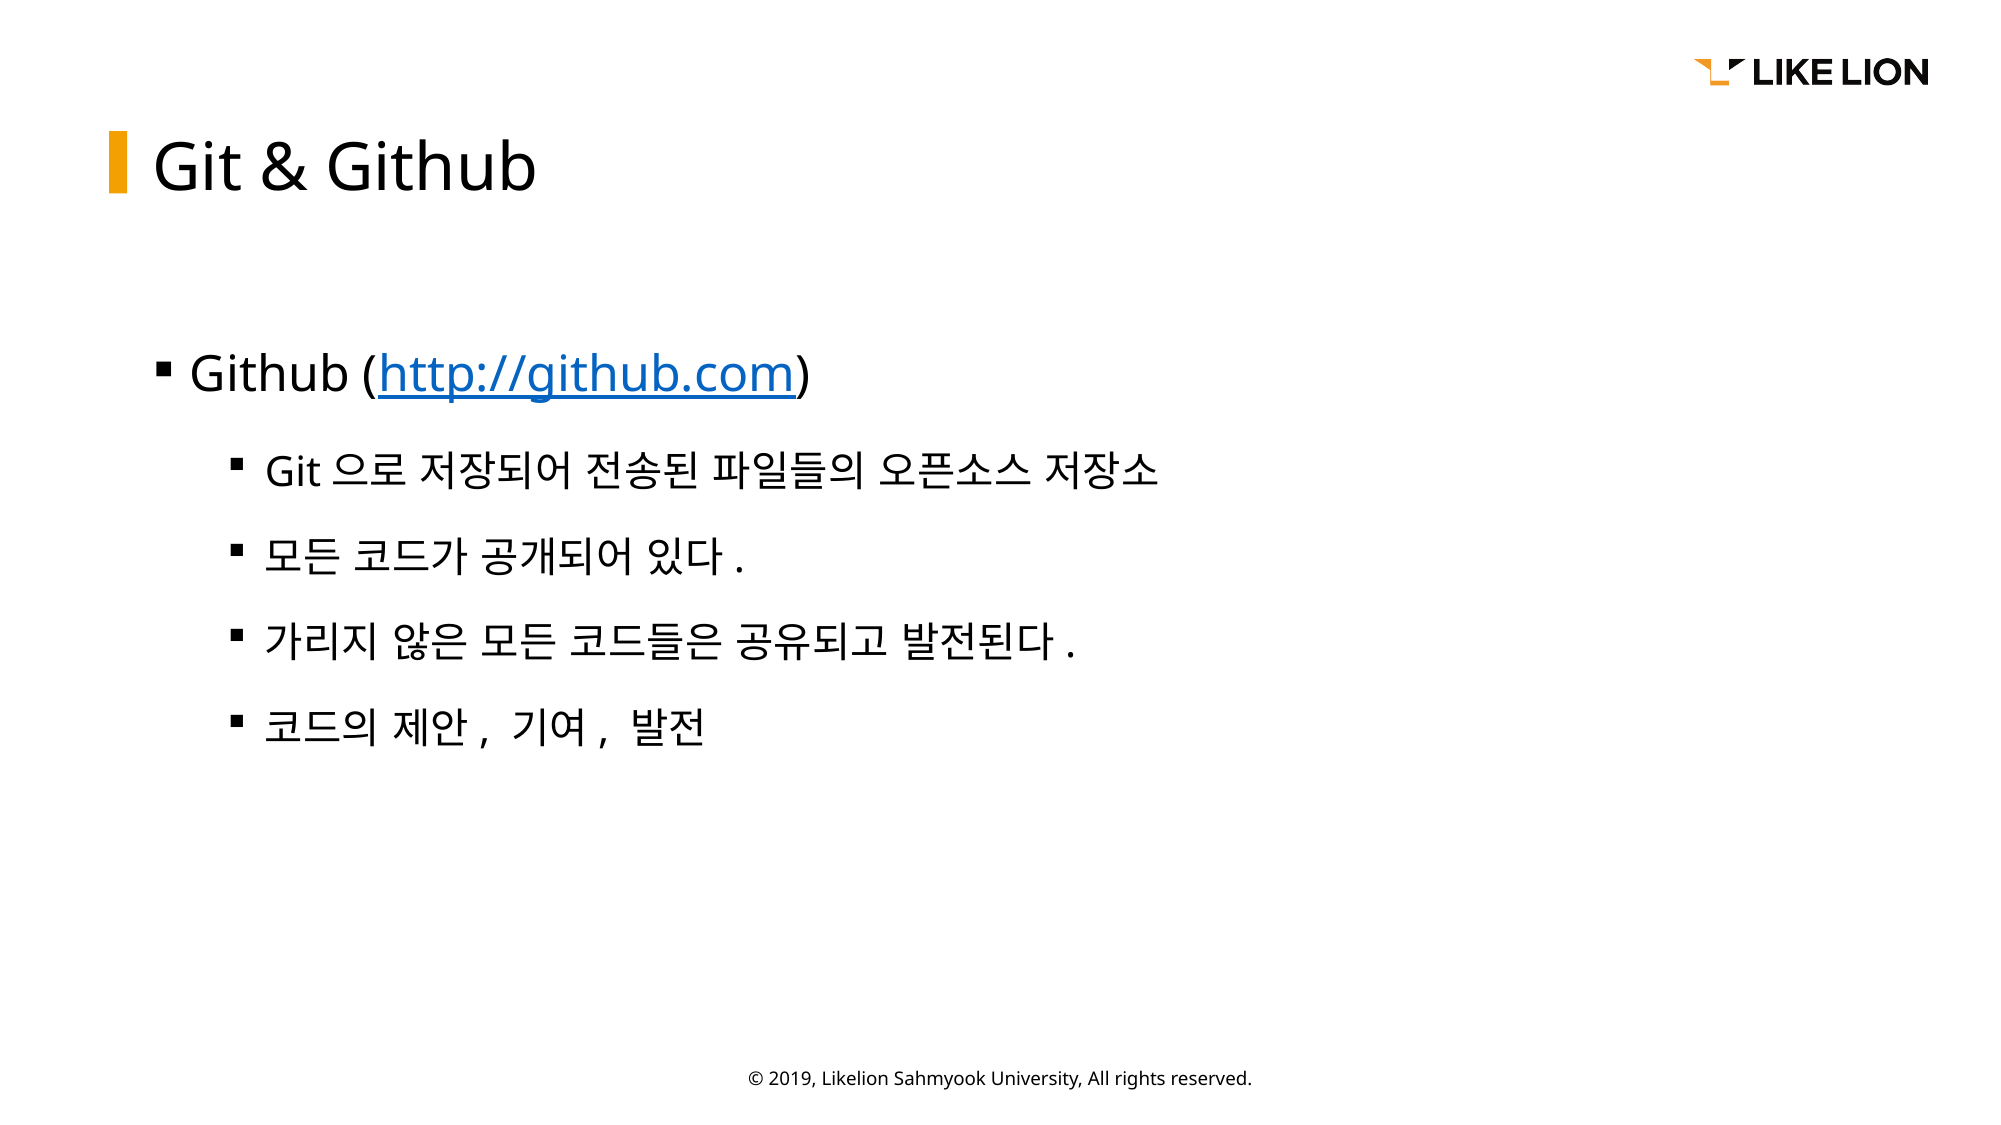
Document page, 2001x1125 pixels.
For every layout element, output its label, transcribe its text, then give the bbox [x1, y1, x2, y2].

picture [1693, 58, 1928, 88]
title Git & Github [137, 59, 1863, 278]
list Github (http://github.com) Git으로 저장되어 전송된 파일들의 오픈소스 저장소 모든 코드가 공개되어 있다. 가리지 않은 모든 코드들은 공유되고 발전된다. 코드의 제안, 기여, 발전 [137, 299, 1863, 1014]
